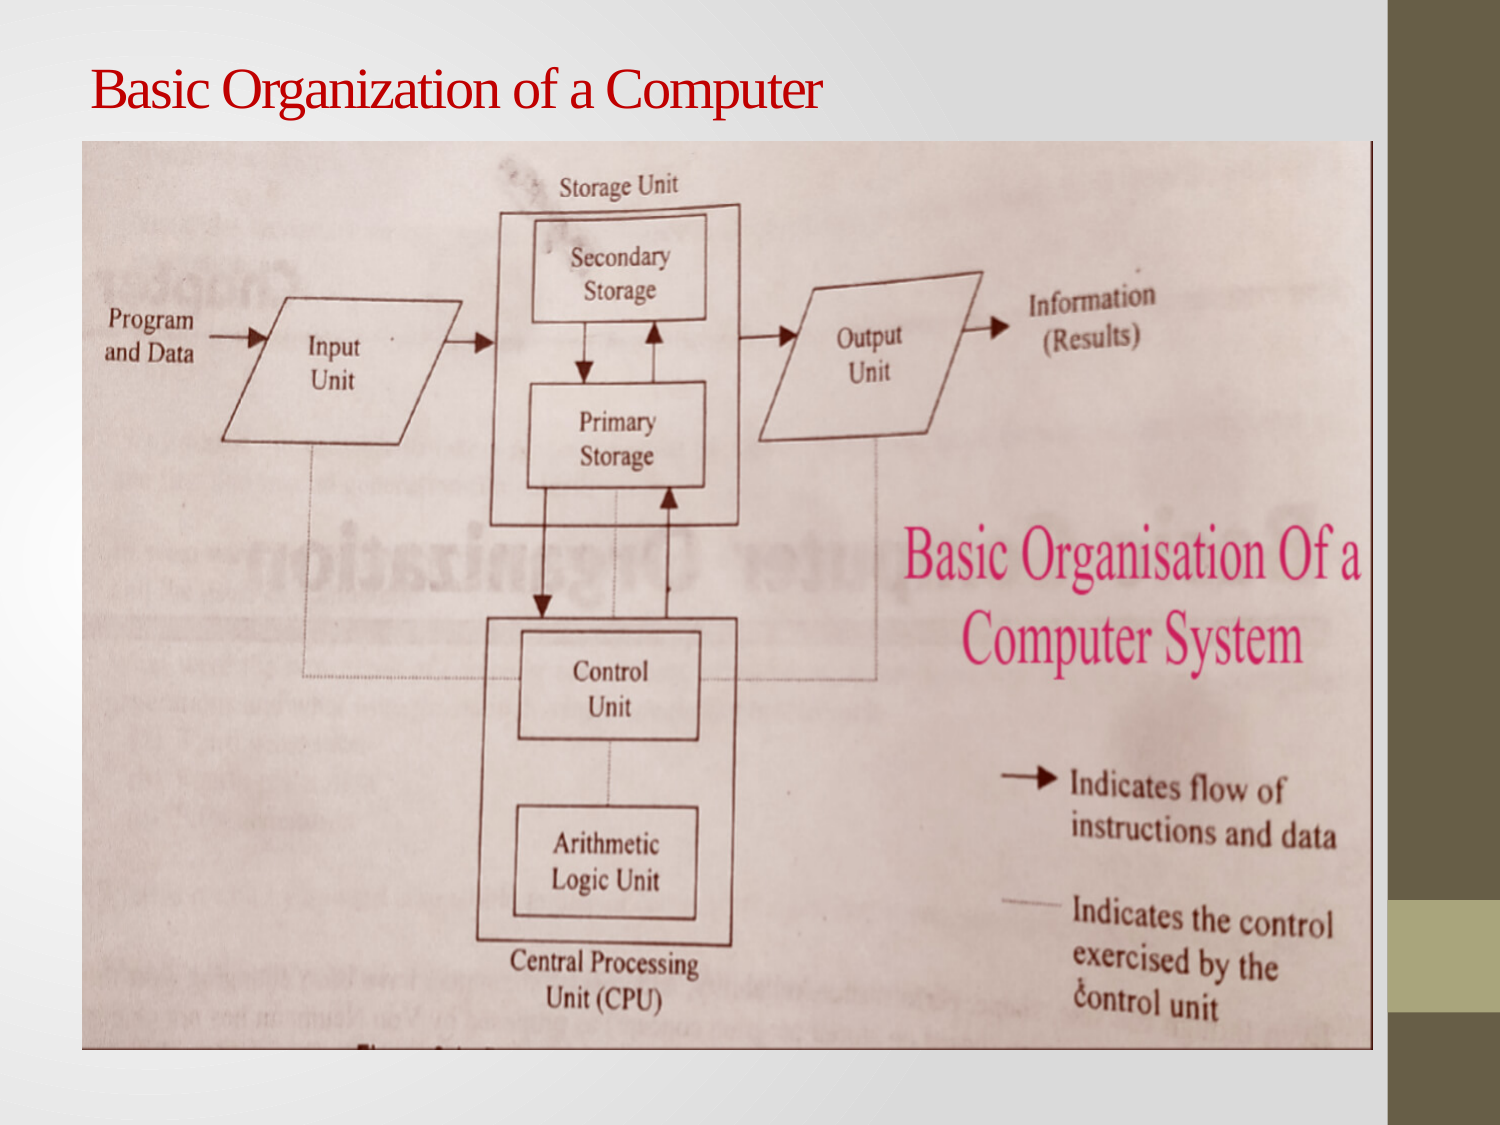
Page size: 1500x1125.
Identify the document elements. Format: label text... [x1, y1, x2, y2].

title Basic Organization of a Computer [75, 45, 1325, 125]
picture [81, 141, 1373, 1051]
